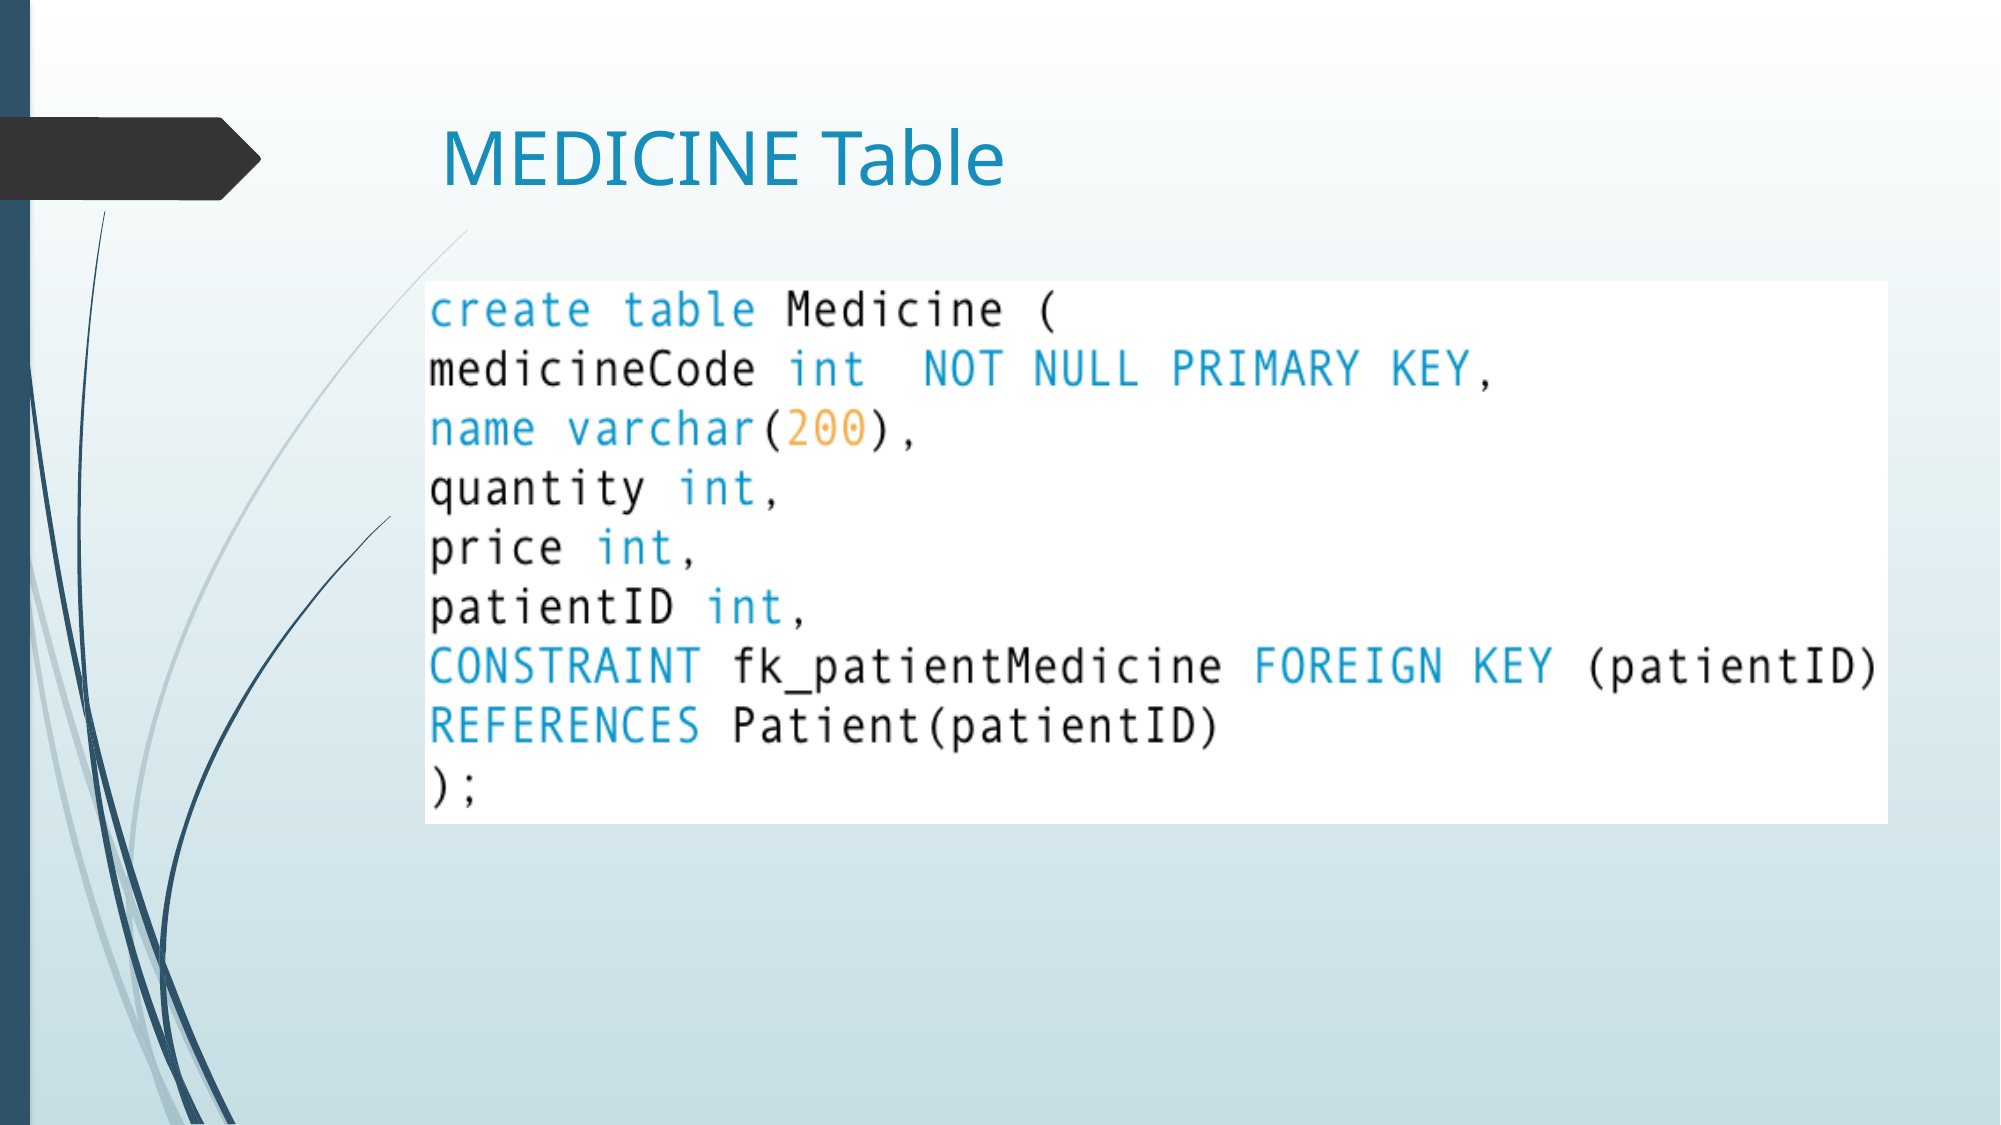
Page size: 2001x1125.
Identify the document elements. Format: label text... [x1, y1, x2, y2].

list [425, 281, 1889, 825]
title MEDICINE Table [425, 102, 1888, 281]
